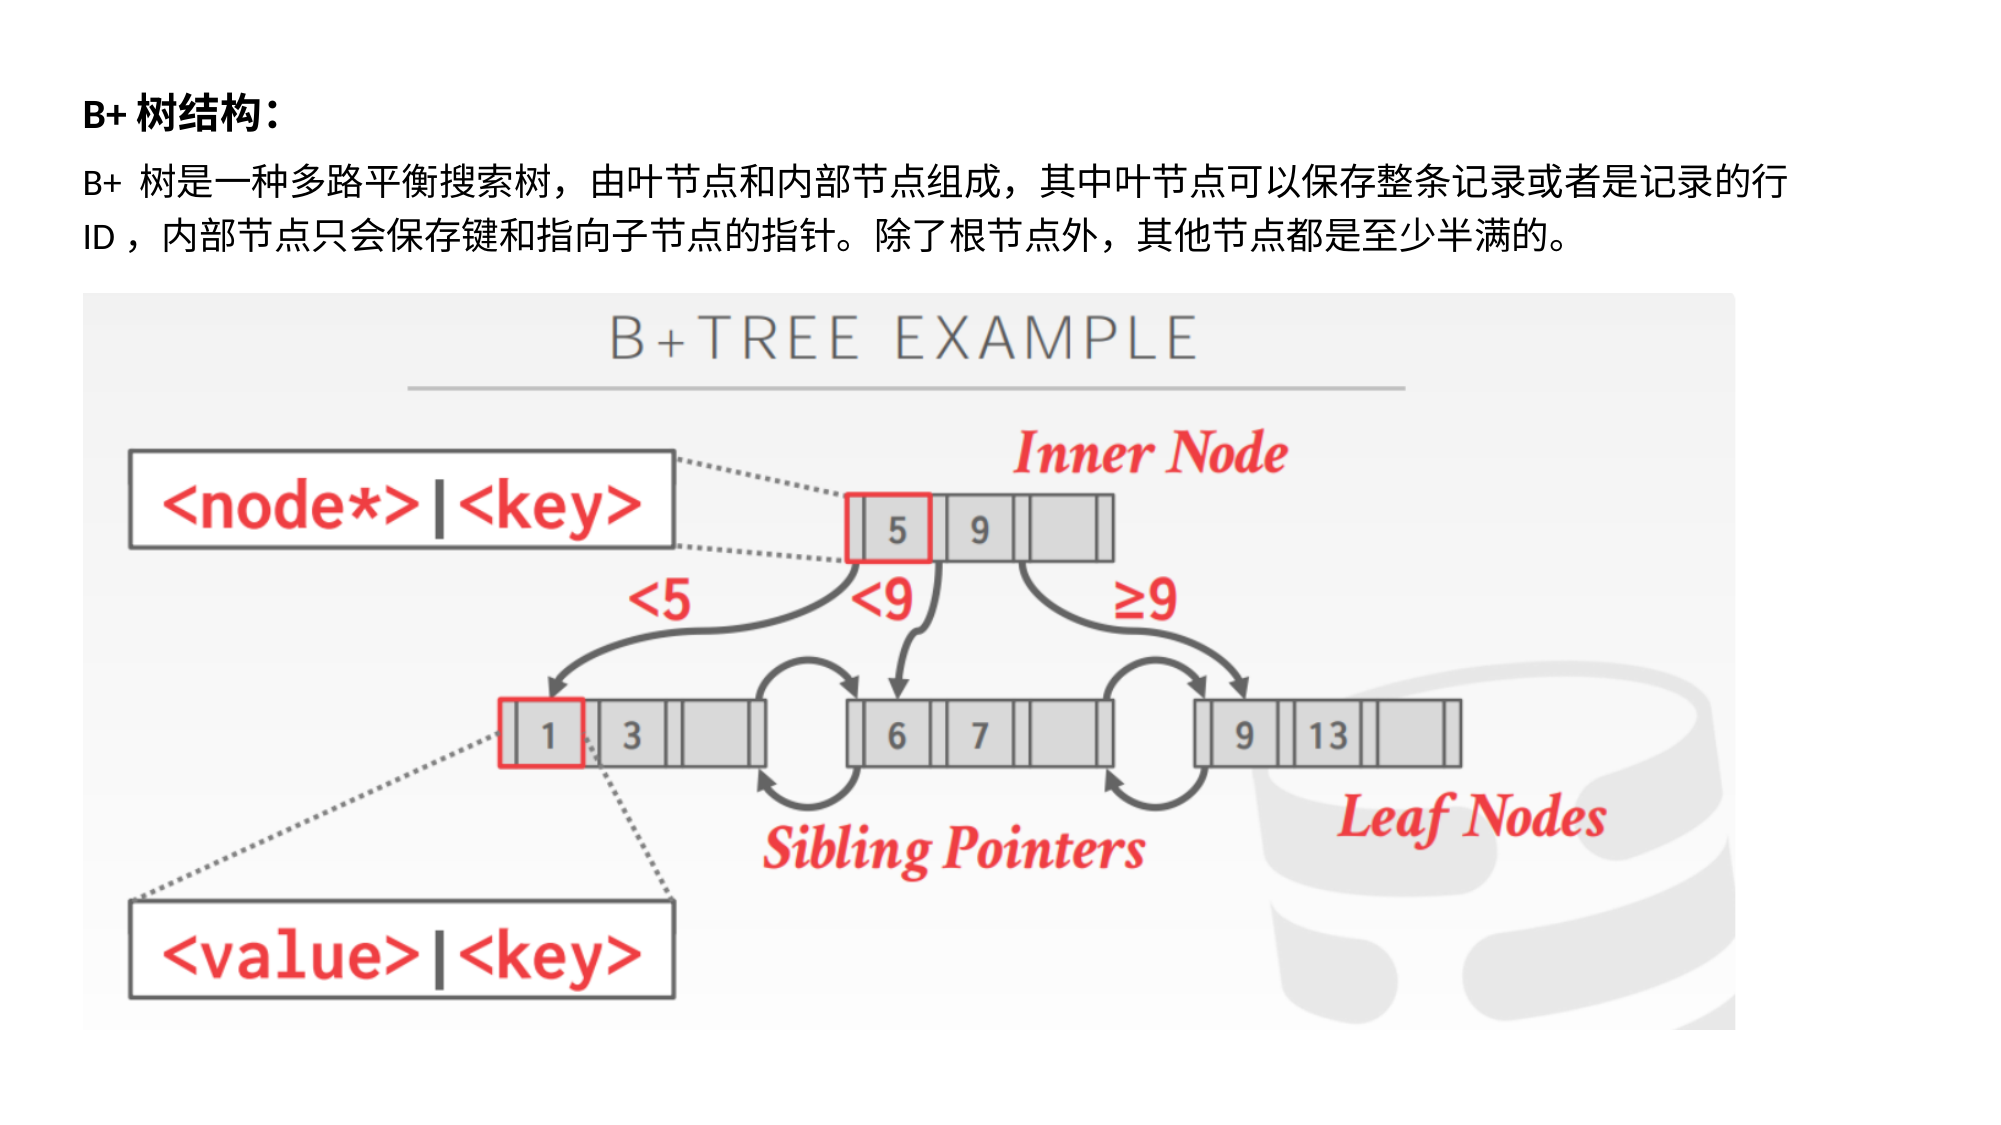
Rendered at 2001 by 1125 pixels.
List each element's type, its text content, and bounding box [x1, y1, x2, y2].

text_box B+树结构： B+ 树是一种多路平衡搜索树，由叶节点和内部节点组成，其中叶节点可以保存整条记录或者是记录的行 ID，内部节点只会保存键和指向子节点的指针。除了根节点外，其他节点都是至少半满的。 [67, 78, 1849, 265]
picture [83, 293, 1745, 1030]
